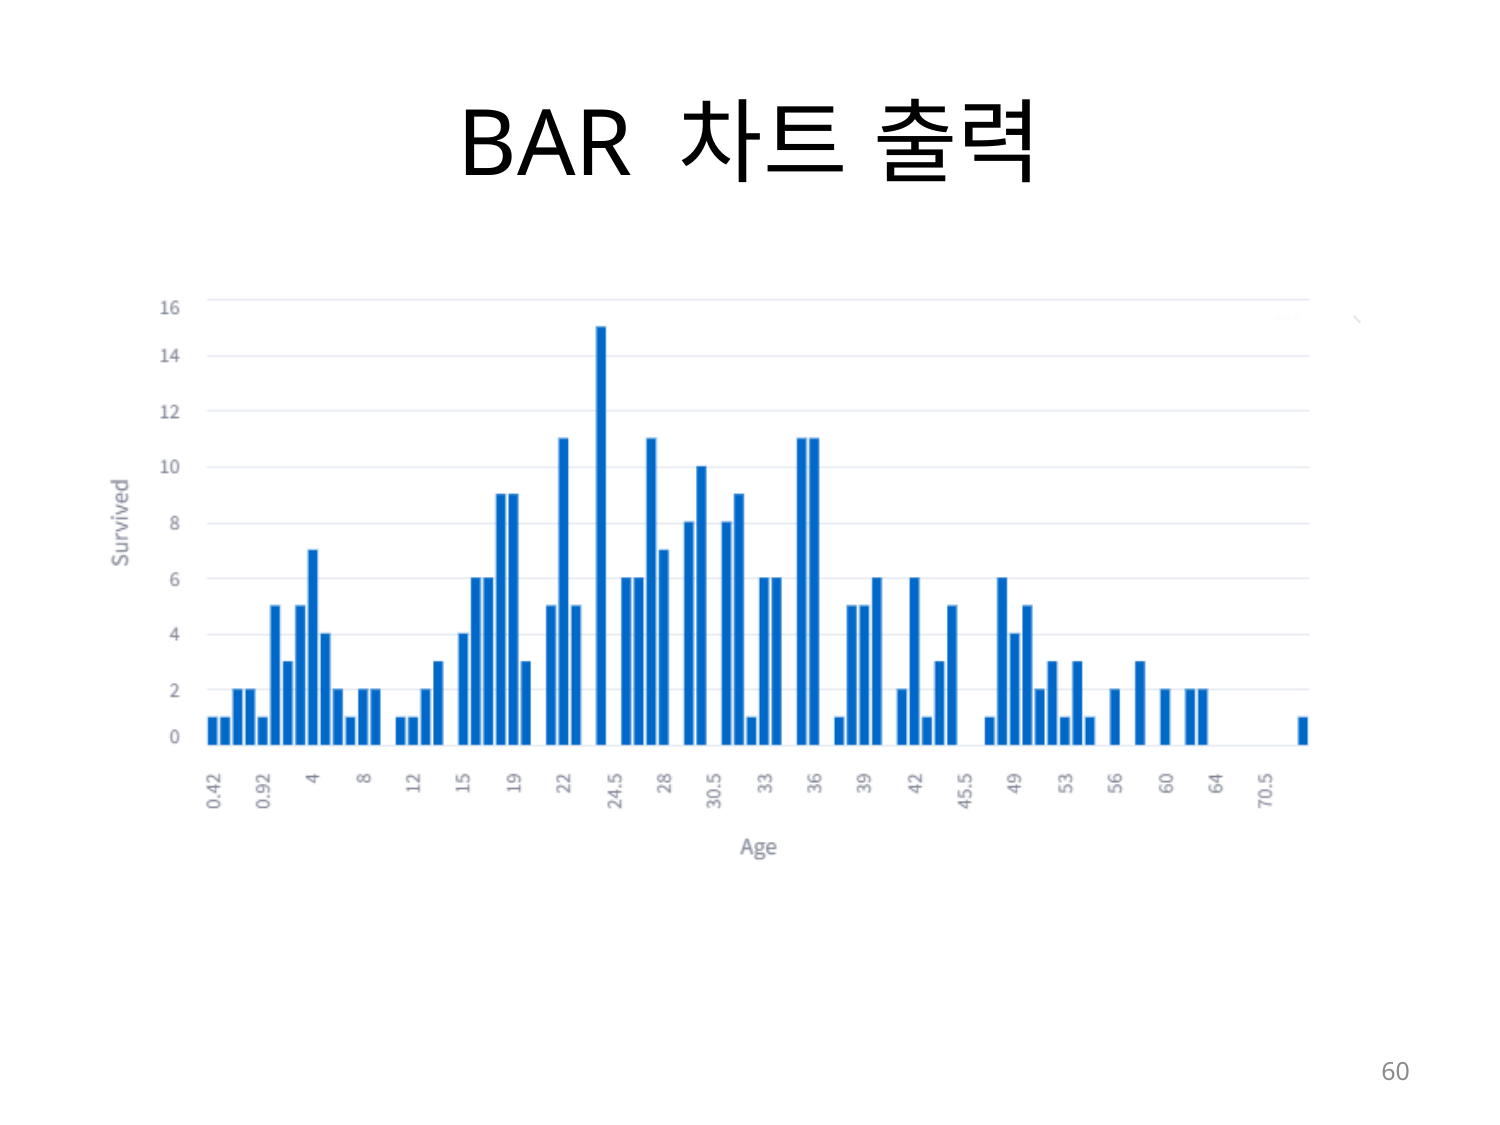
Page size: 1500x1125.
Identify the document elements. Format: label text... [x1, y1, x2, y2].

picture [52, 253, 1424, 882]
title BAR 차트 출력 [75, 45, 1425, 233]
slide_number 60 [1074, 1042, 1425, 1103]
